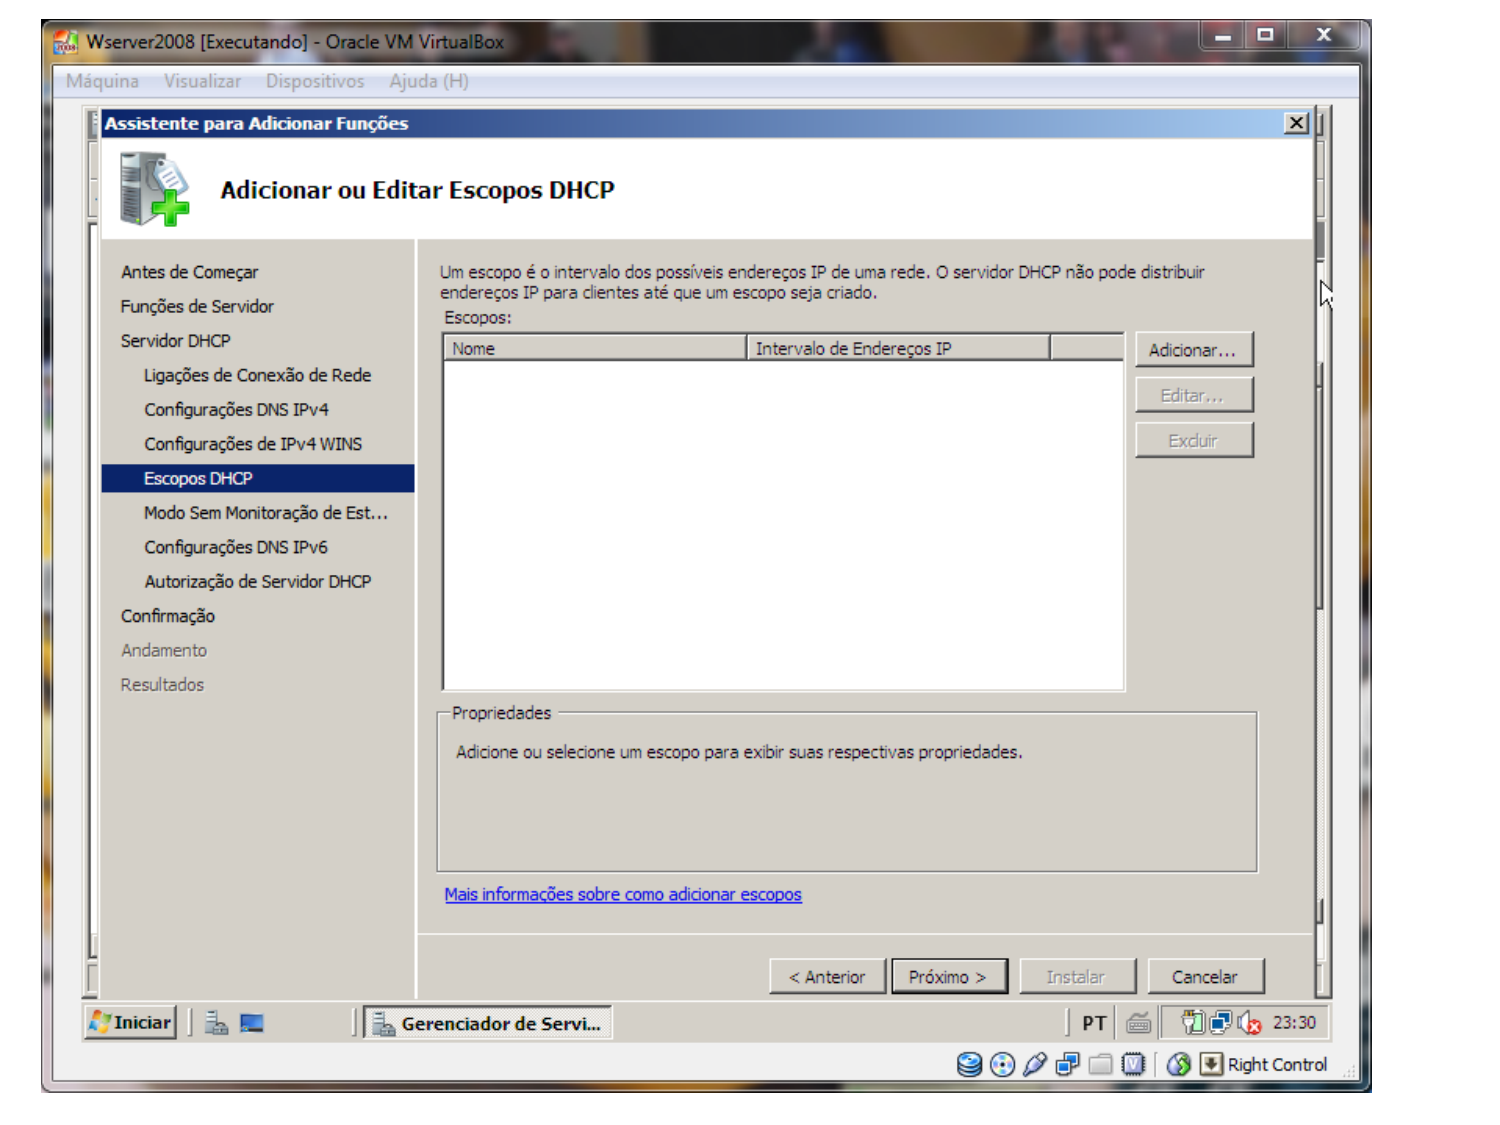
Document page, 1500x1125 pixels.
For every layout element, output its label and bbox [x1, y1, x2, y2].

picture [41, 18, 1372, 1094]
